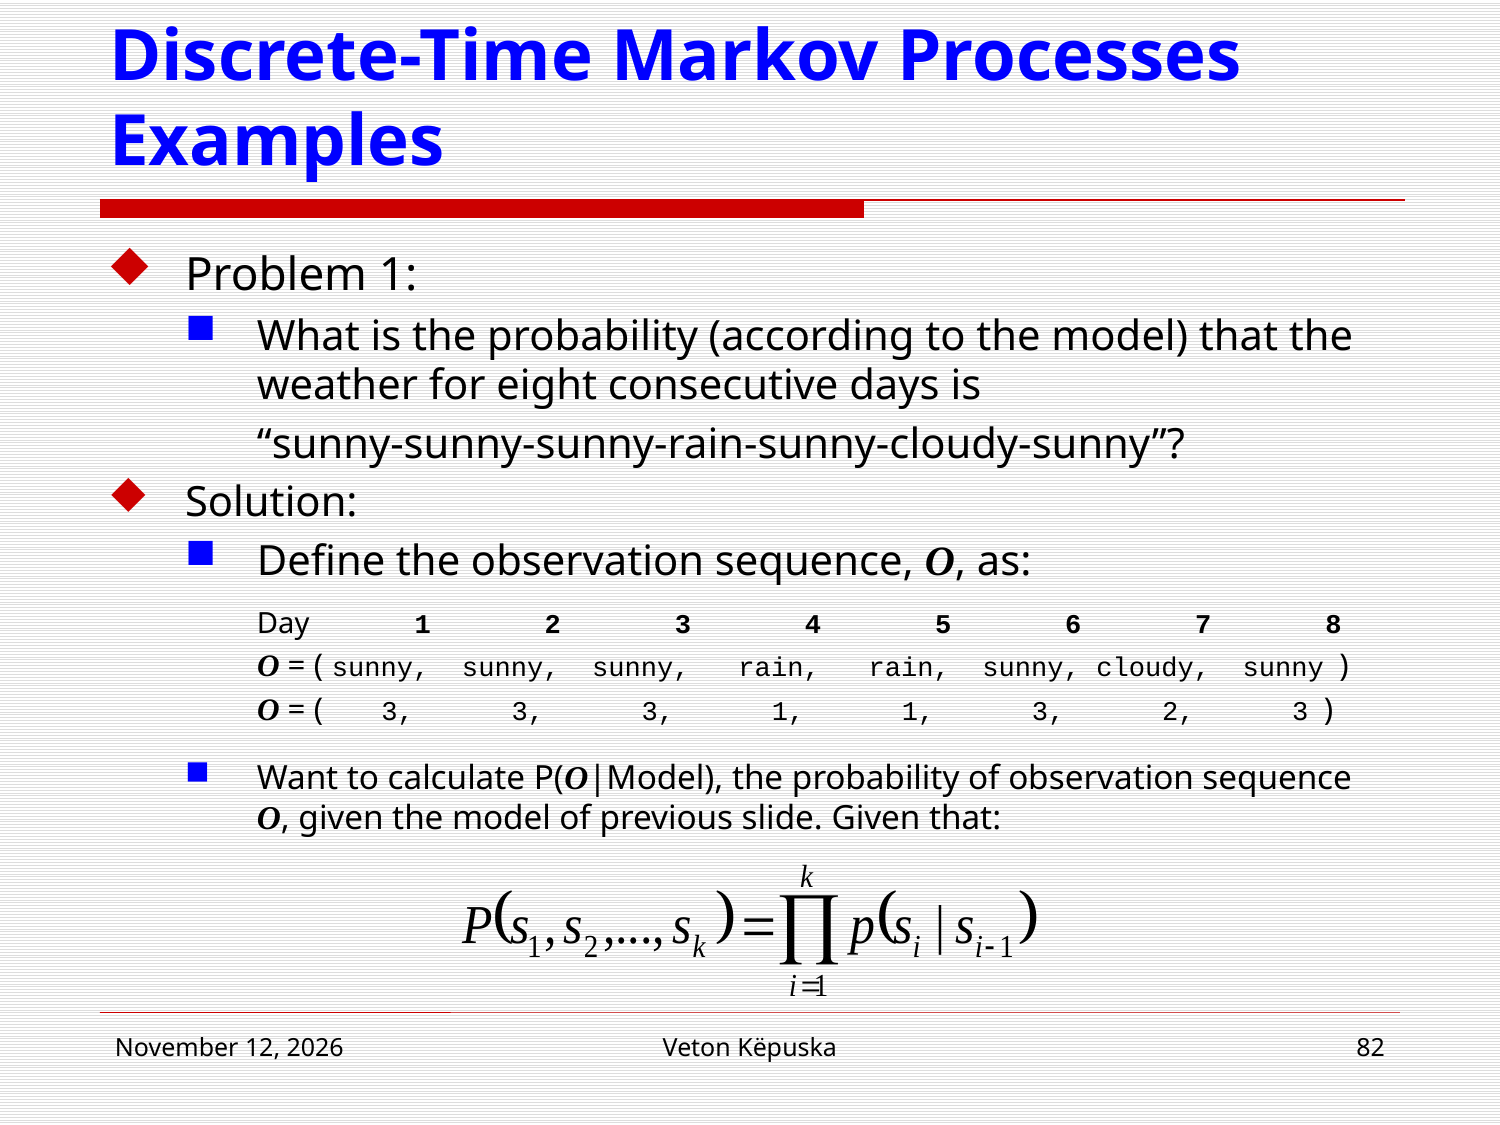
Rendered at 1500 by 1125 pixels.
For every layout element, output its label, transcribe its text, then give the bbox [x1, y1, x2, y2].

list Problem 1: What is the probability (according to the model) that the weather for eight consecutive days is “sunny-sunny-sunny-rain-sunny-cloudy-sunny”? Solution: Define the observation sequence, O, as: Day 1 2 3 4 5 6 7 8 O = ( sunny, sunny, sunny, rain, rain, sunny, cloudy, sunny ) O = ( 3, 3, 3, 1, 1, 3, 2, 3 ) Want to calculate P(O|Model), the probability of observation sequence O, given the model of previous slide. Given that: [92, 237, 1406, 988]
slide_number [99, 1024, 426, 1103]
footer Veton Këpuska [512, 1024, 988, 1103]
title Discrete-Time Markov Processes Examples [93, 49, 1407, 188]
slide_number 82 [1074, 1024, 1401, 1103]
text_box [452, 852, 1039, 1009]
